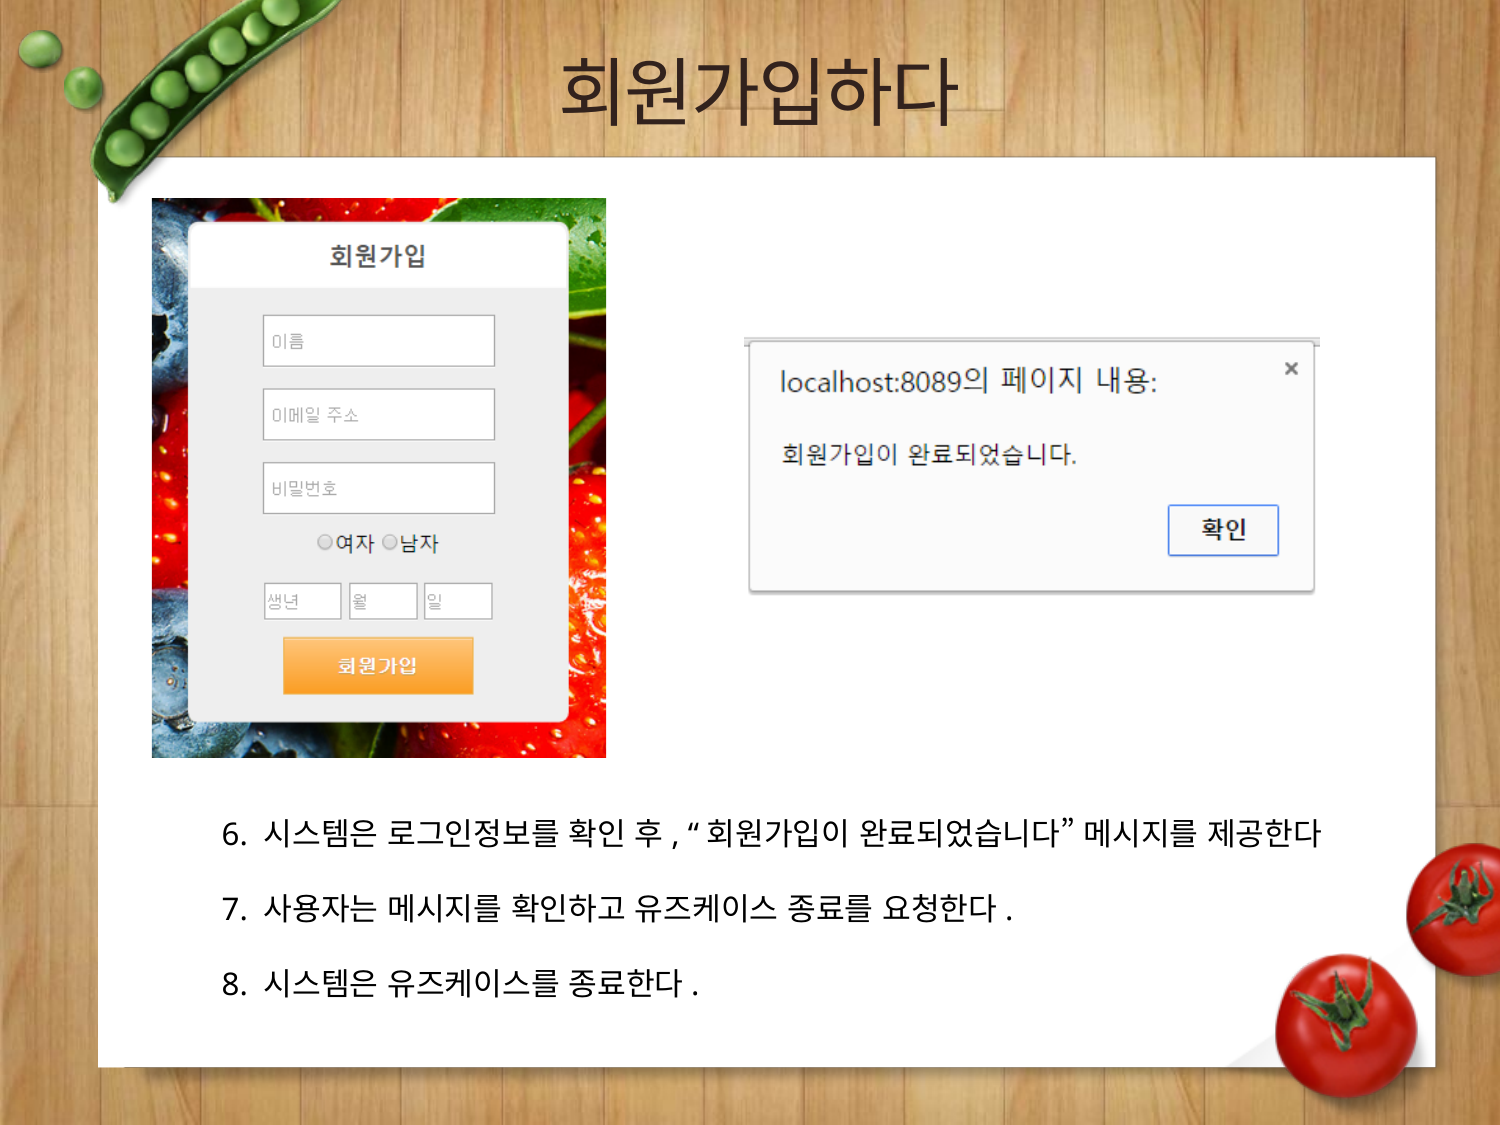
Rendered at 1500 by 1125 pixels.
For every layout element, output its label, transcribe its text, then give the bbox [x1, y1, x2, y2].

picture [0, 0, 1500, 1125]
text_box 회원가입하다 [385, 30, 1435, 147]
